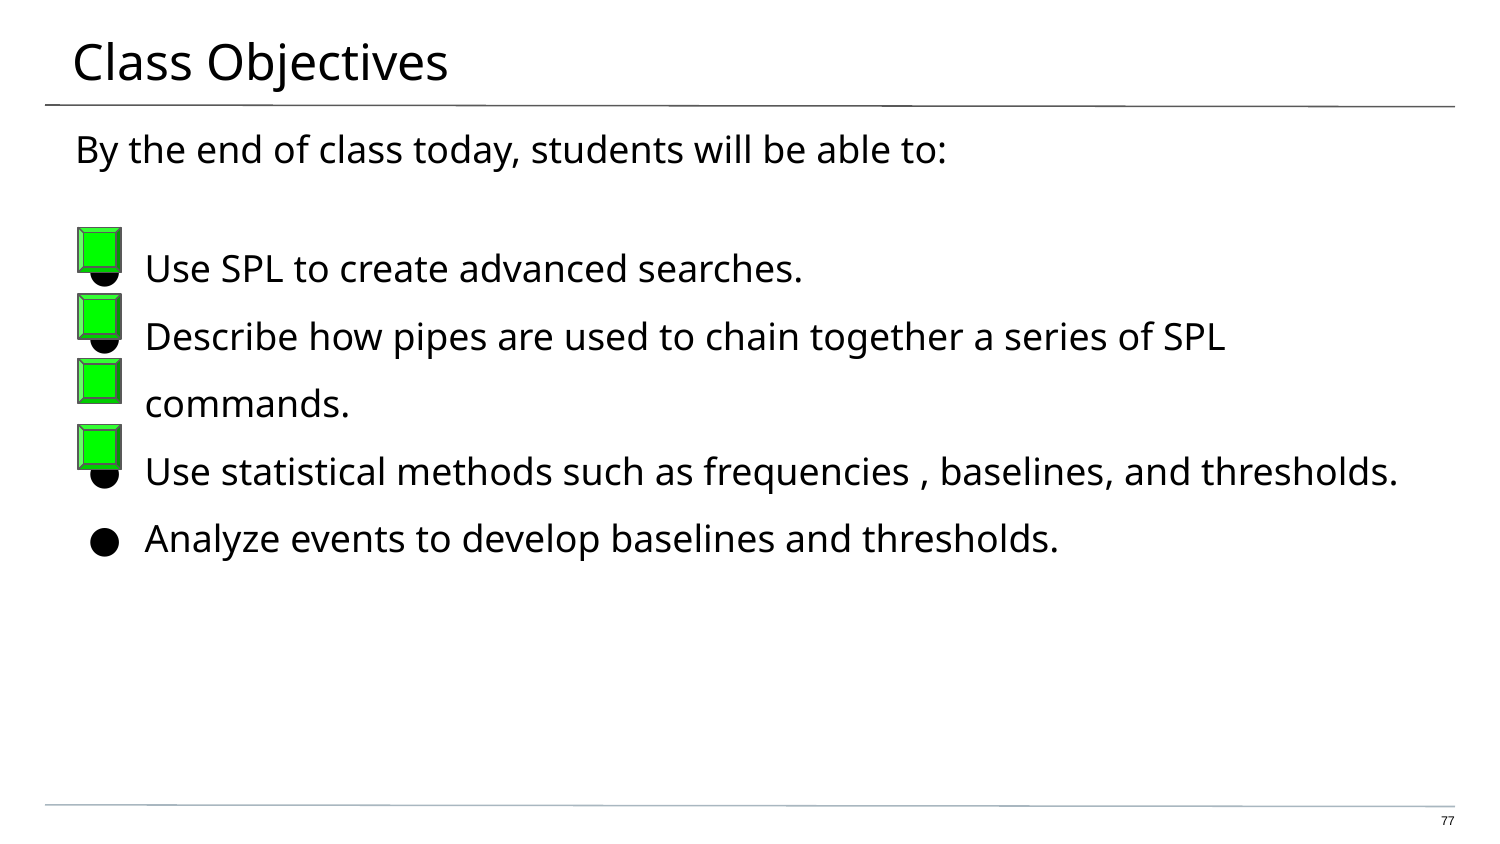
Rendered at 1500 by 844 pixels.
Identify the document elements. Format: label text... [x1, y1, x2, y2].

text_box [78, 424, 122, 470]
text_box [78, 227, 122, 273]
text_box [78, 294, 122, 340]
text_box [78, 358, 122, 404]
slide_number 77 [1412, 813, 1455, 831]
title Class Objectives [0, 0, 1500, 88]
subtitle By the end of class today, students will be able to: [0, 110, 1500, 171]
text_box Use SPL to create advanced searches. Describe how pipes are used to chain together a series of SPL commands. Use statistical methods such as frequencies , baselines, and thresholds. Analyze events to develop baselines and thresholds. [54, 207, 1455, 781]
